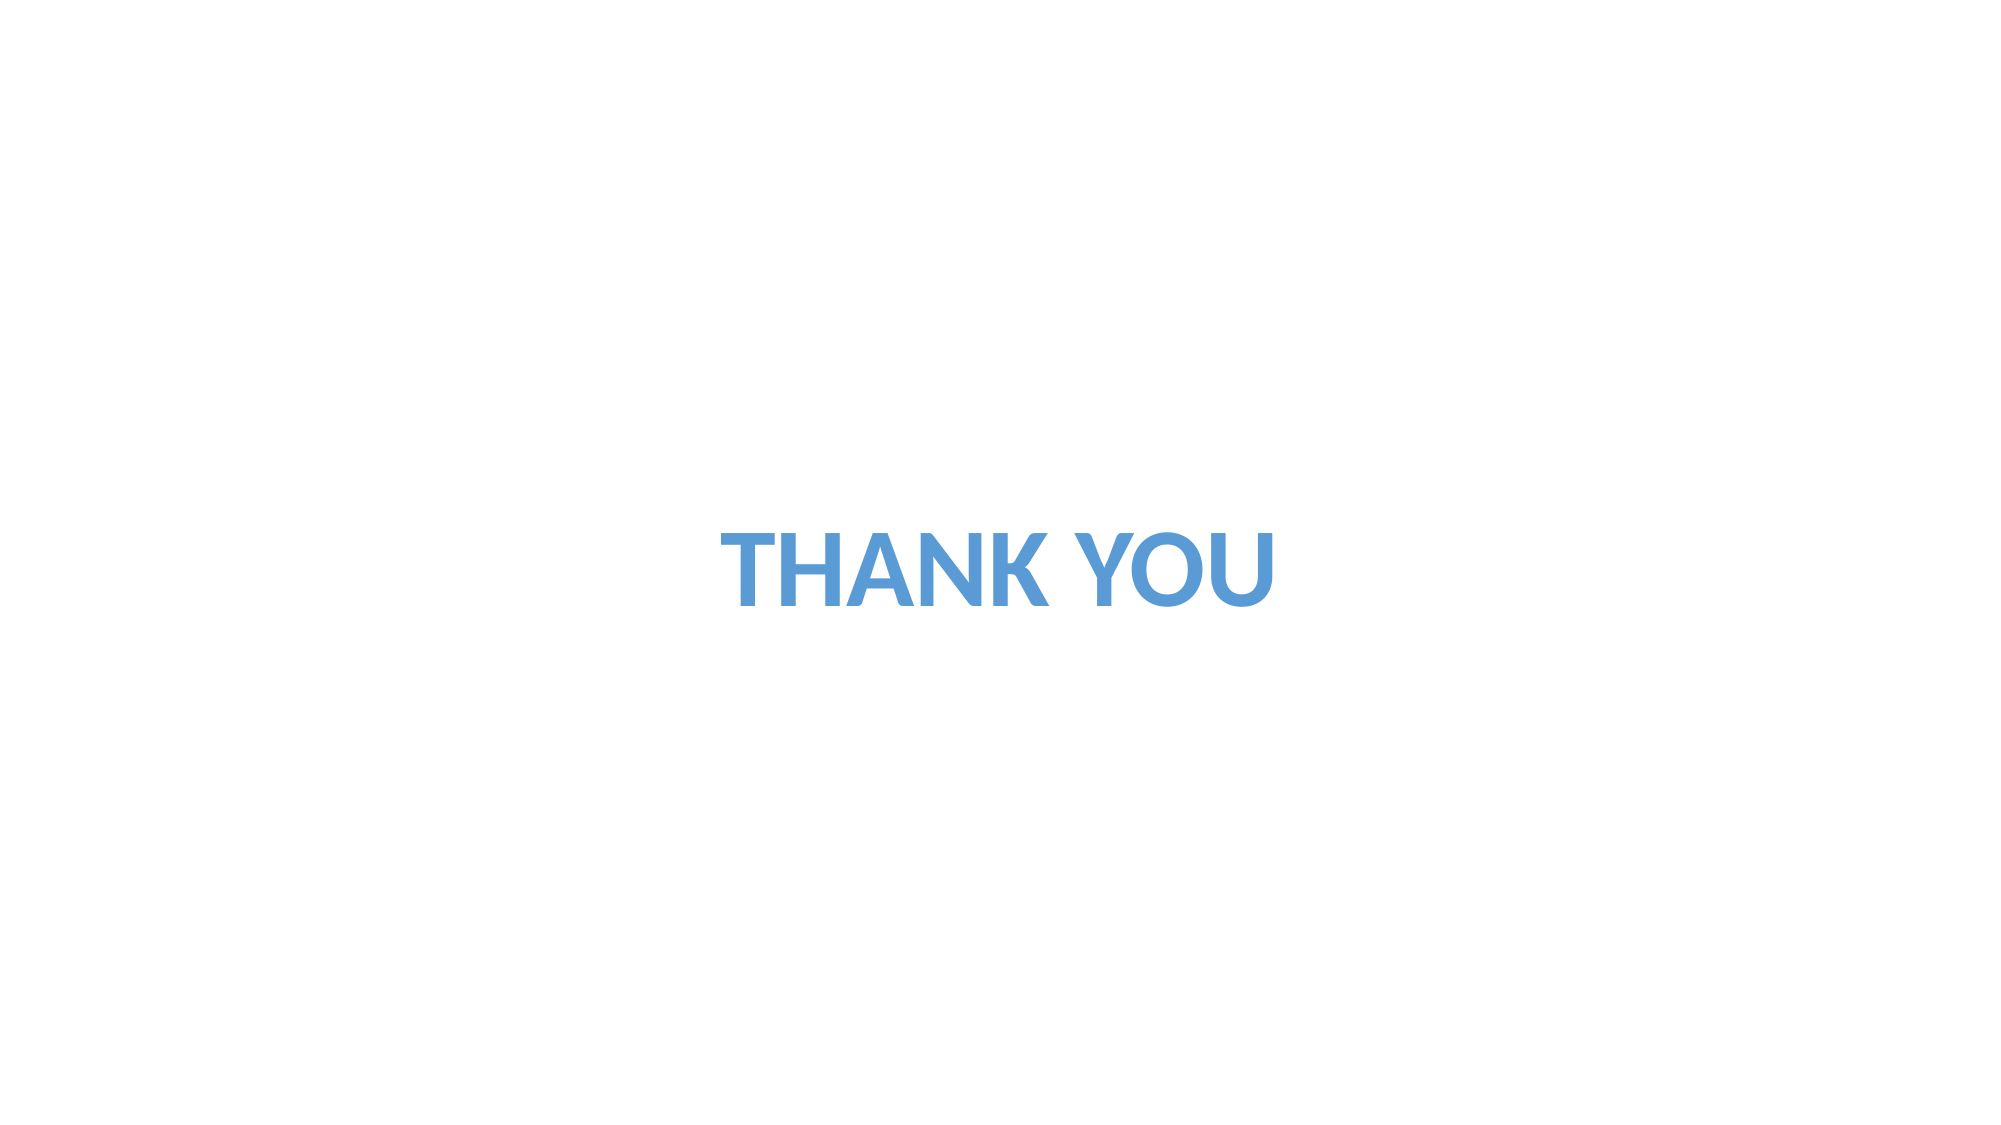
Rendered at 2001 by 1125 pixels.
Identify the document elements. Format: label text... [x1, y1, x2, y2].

text_box THANK YOU [704, 486, 1295, 637]
